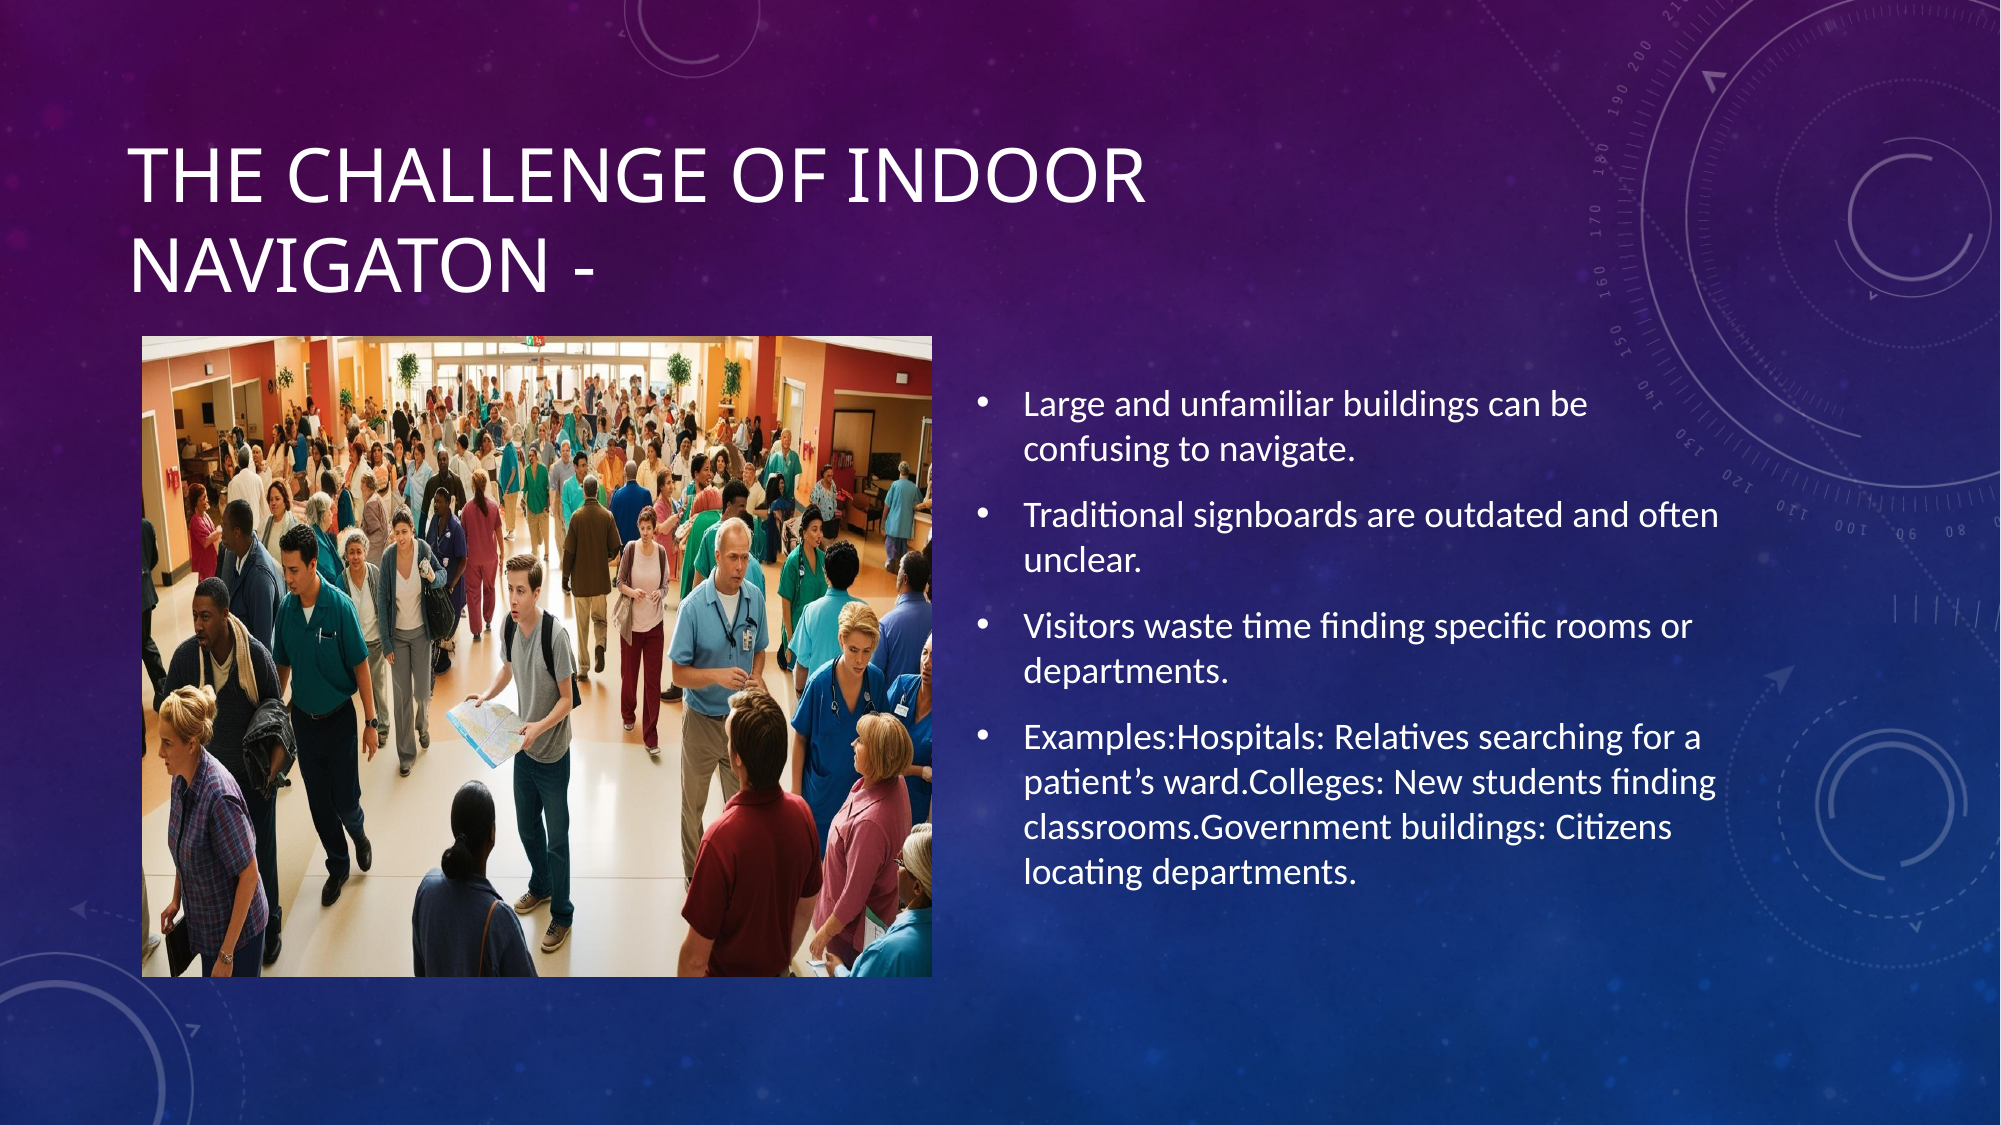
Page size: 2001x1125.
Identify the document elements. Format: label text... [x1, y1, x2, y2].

list Large and unfamiliar buildings can be confusing to navigate. Traditional signboards are outdated and often unclear. Visitors waste time finding specific rooms or departments. Examples:Hospitals: Relatives searching for a patient’s ward.Colleges: New students finding classrooms.Government buildings: Citizens locating departments. [961, 336, 1749, 935]
picture [0, 0, 2001, 1125]
title THE CHALLENGE OF INDOOR NAVIGATON - [112, 99, 1415, 336]
